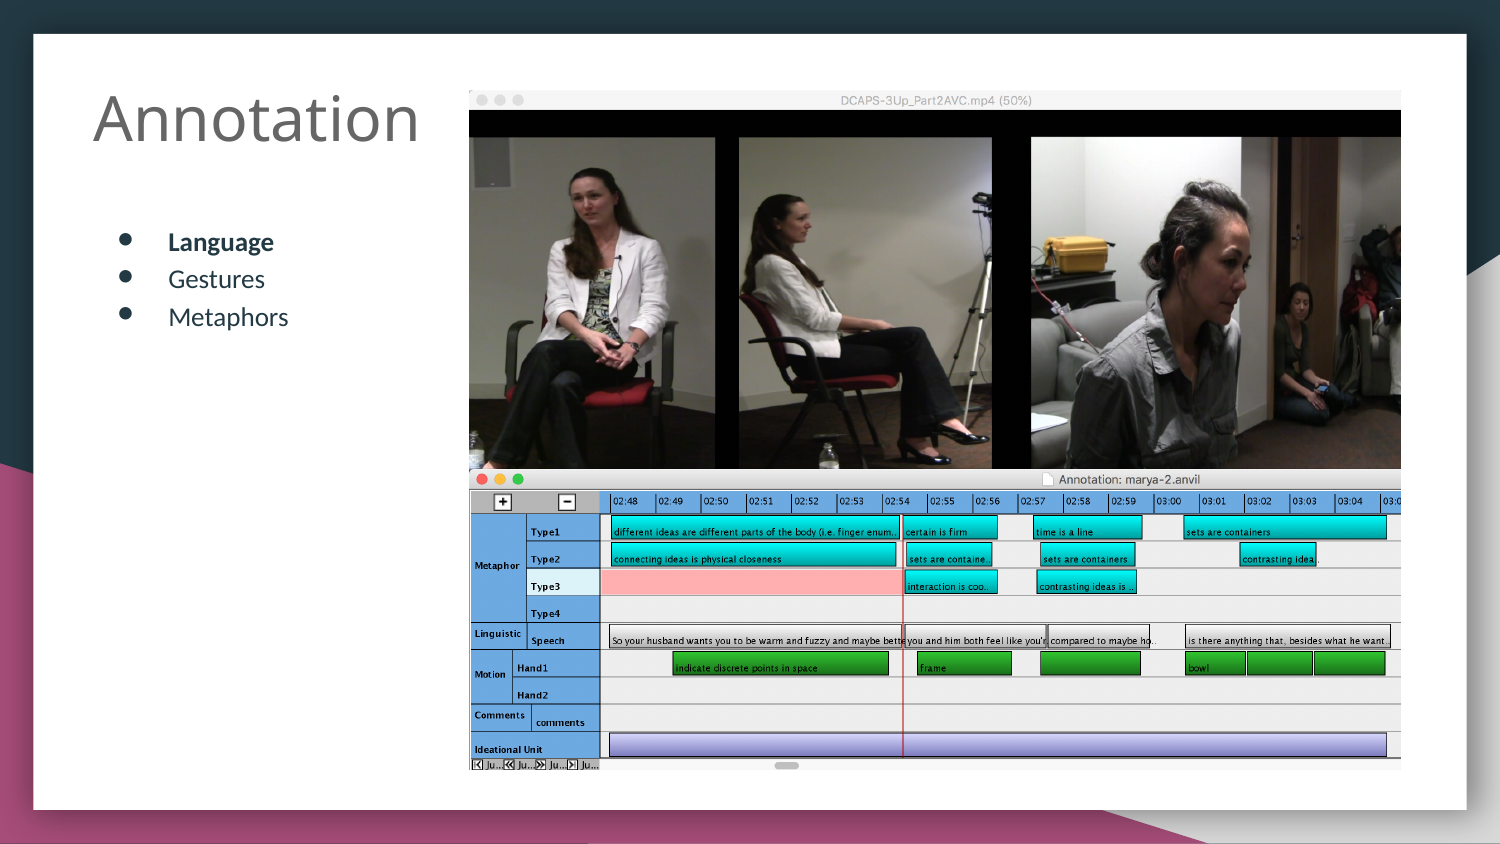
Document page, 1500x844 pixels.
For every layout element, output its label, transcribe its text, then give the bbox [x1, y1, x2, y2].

title Annotation [78, 64, 1310, 204]
picture [468, 90, 1402, 770]
list Language Gestures Metaphors [78, 204, 463, 606]
